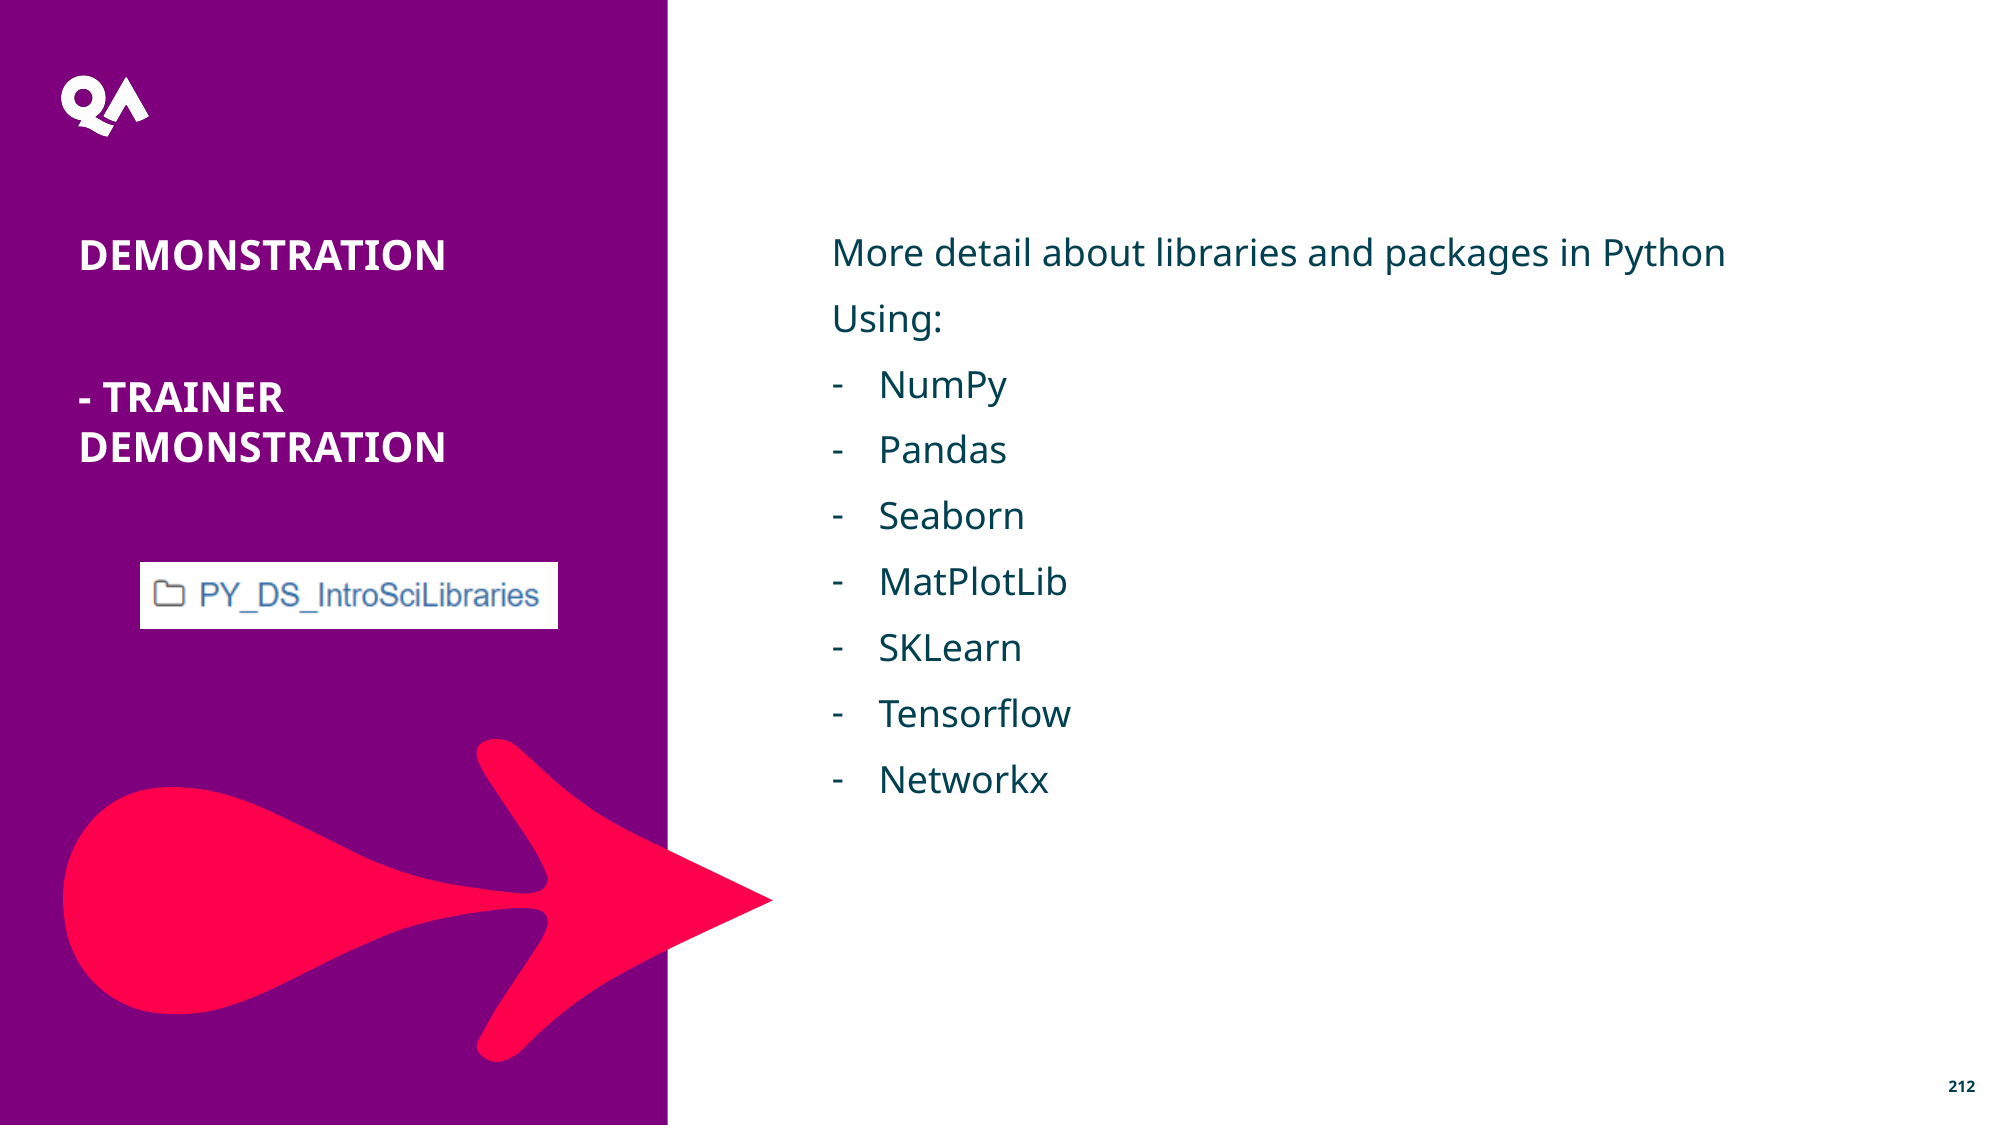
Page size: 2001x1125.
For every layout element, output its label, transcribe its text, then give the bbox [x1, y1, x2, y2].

picture [44, 61, 166, 148]
list More detail about libraries and packages in Python Using: NumPy Pandas Seaborn MatPlotLib SKLearn Tensorflow Networkx [816, 221, 1928, 1125]
slide_number 212 [1846, 1068, 1976, 1098]
list Demonstration - Trainer demonstration [63, 221, 628, 673]
picture [140, 562, 558, 629]
